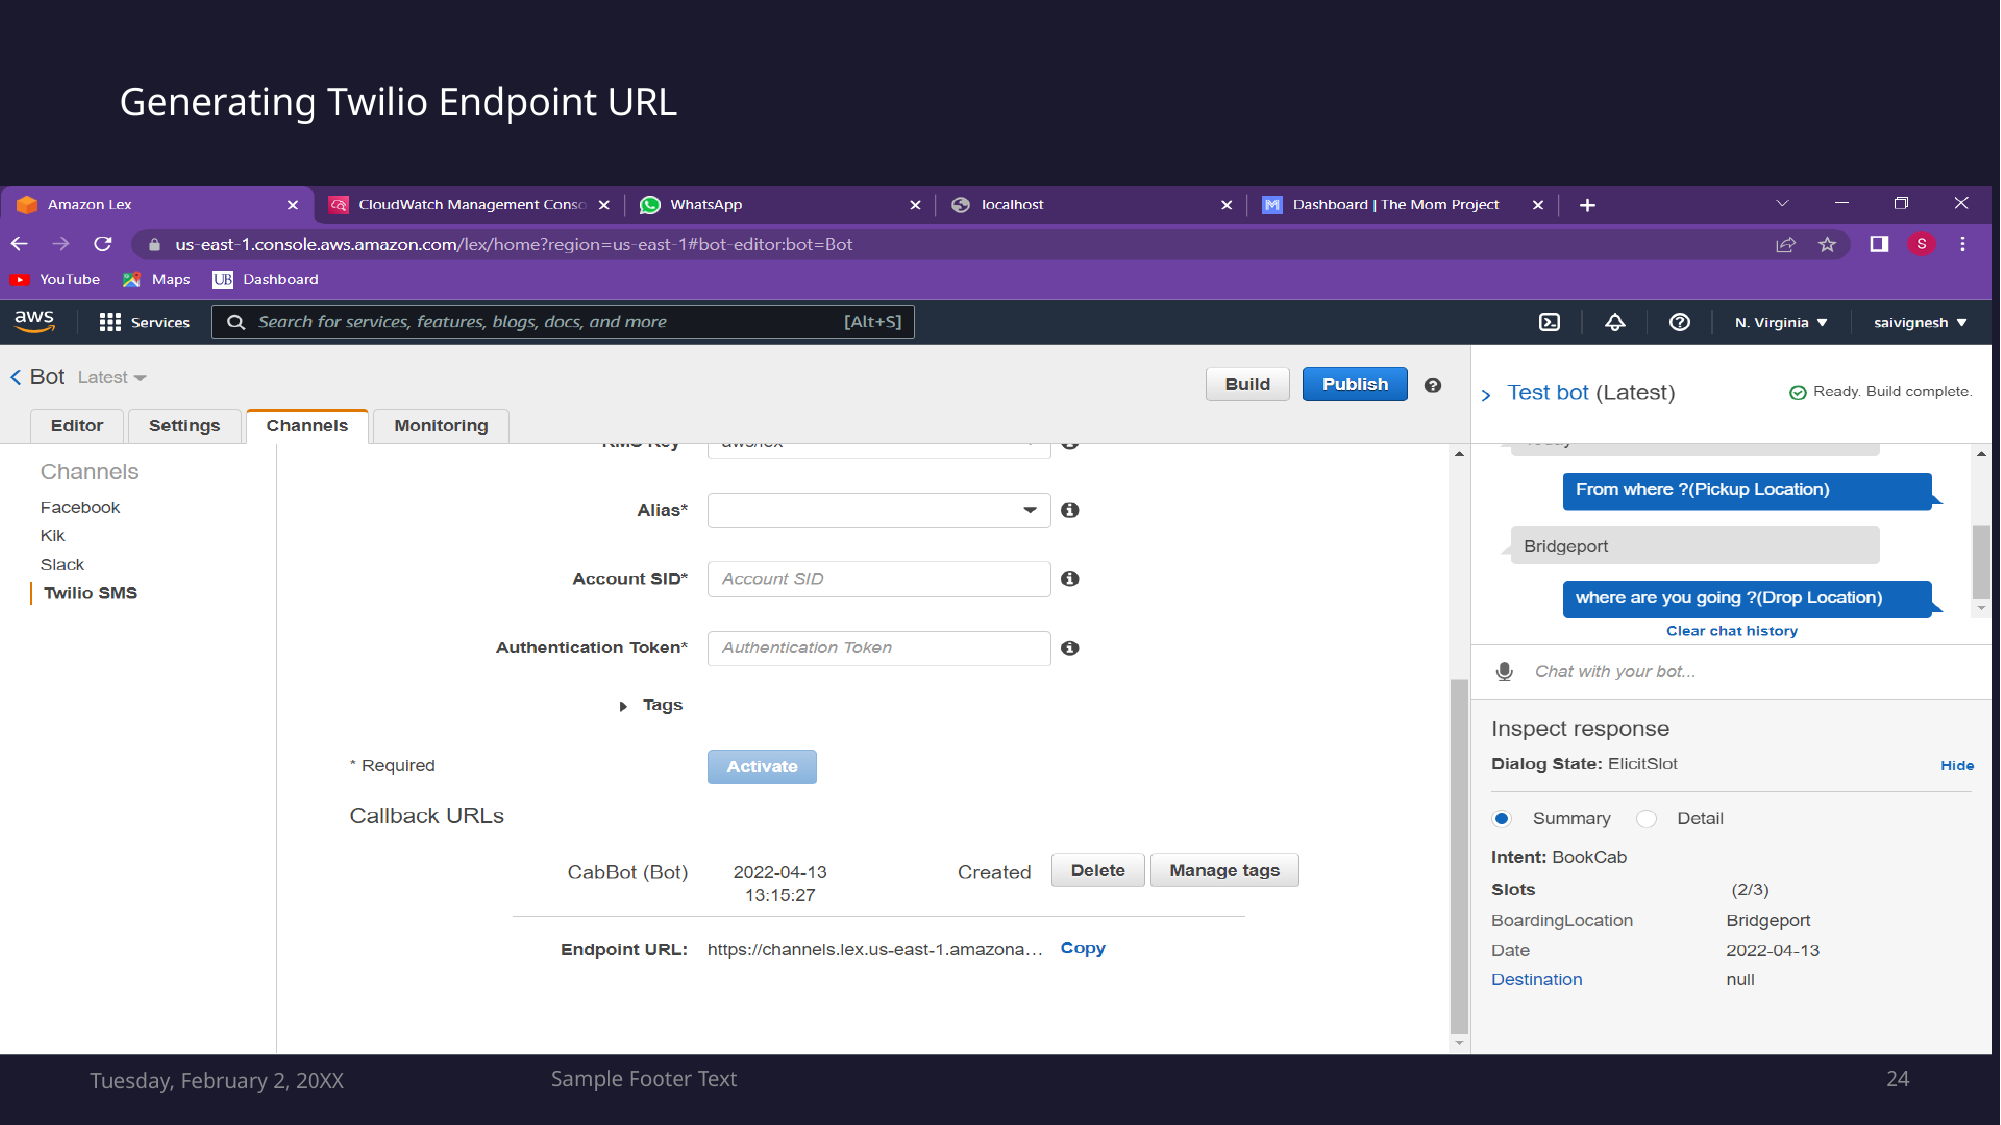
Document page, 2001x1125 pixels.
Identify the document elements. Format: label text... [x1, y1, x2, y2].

slide_number 24 [1632, 1067, 1910, 1093]
footer Sample Footer Text [551, 1067, 1598, 1093]
picture [0, 174, 2000, 1055]
text_box Generating Twilio Endpoint URL [104, 70, 841, 130]
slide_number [90, 1067, 522, 1093]
